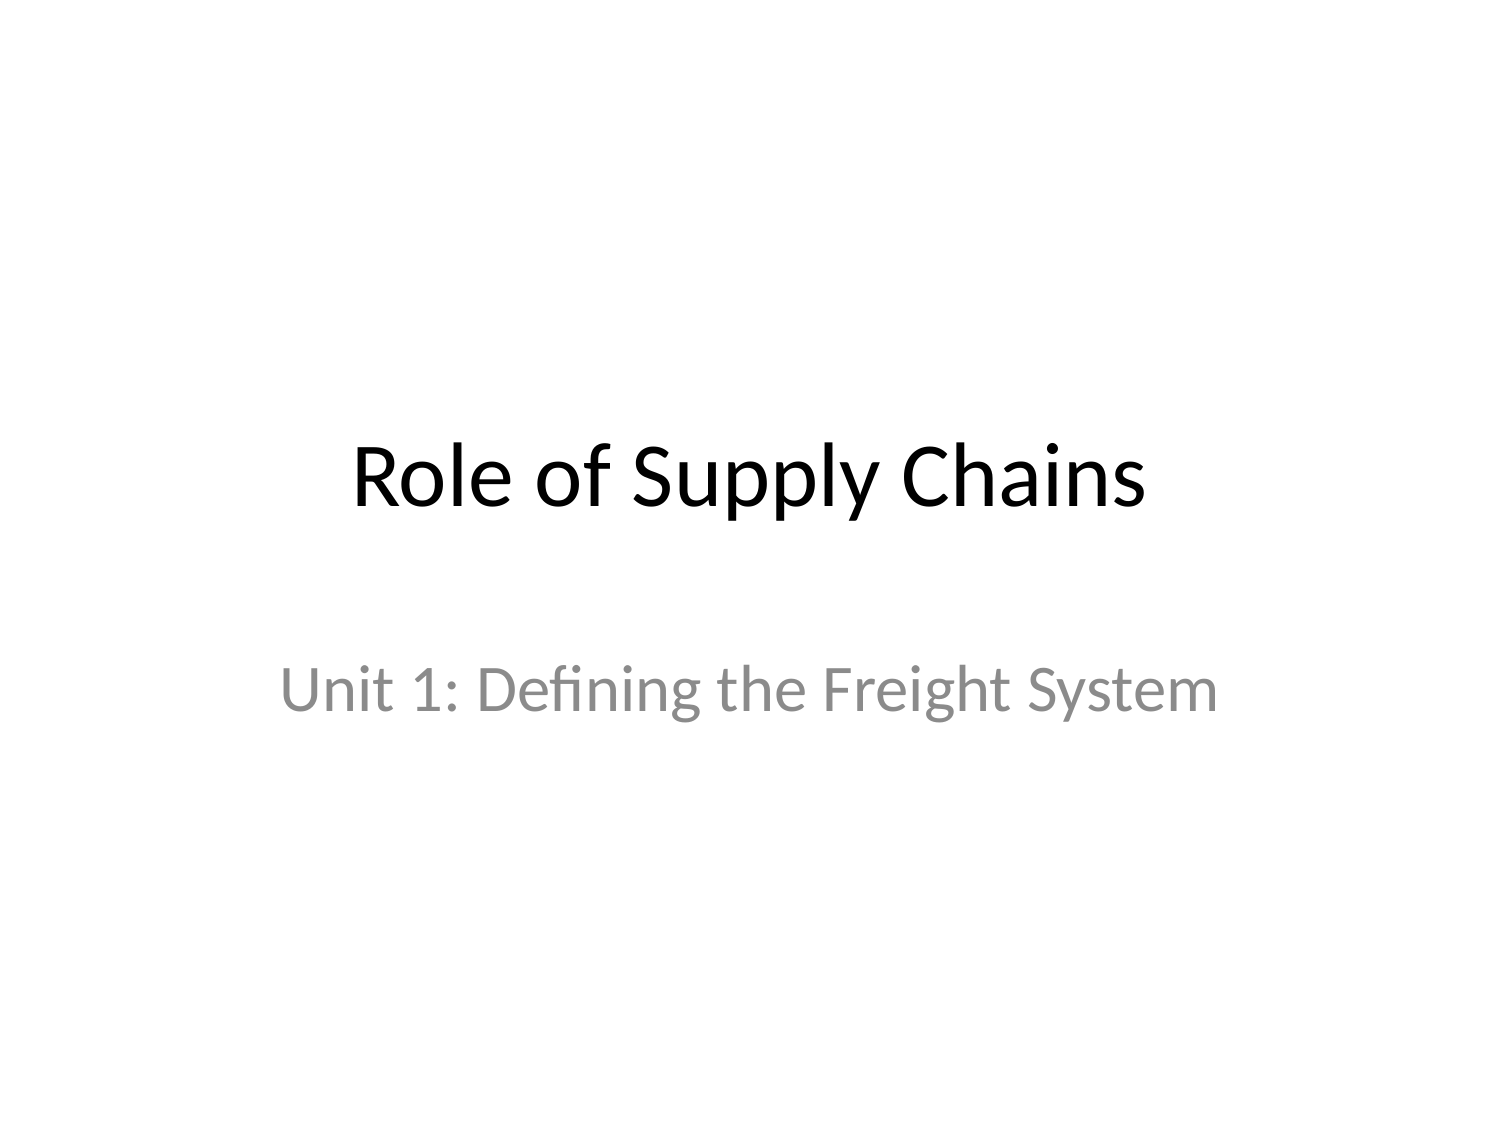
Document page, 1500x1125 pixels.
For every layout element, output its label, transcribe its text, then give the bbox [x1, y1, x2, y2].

title Role of Supply Chains [112, 349, 1388, 591]
subtitle Unit 1: Defining the Freight System [225, 637, 1275, 925]
